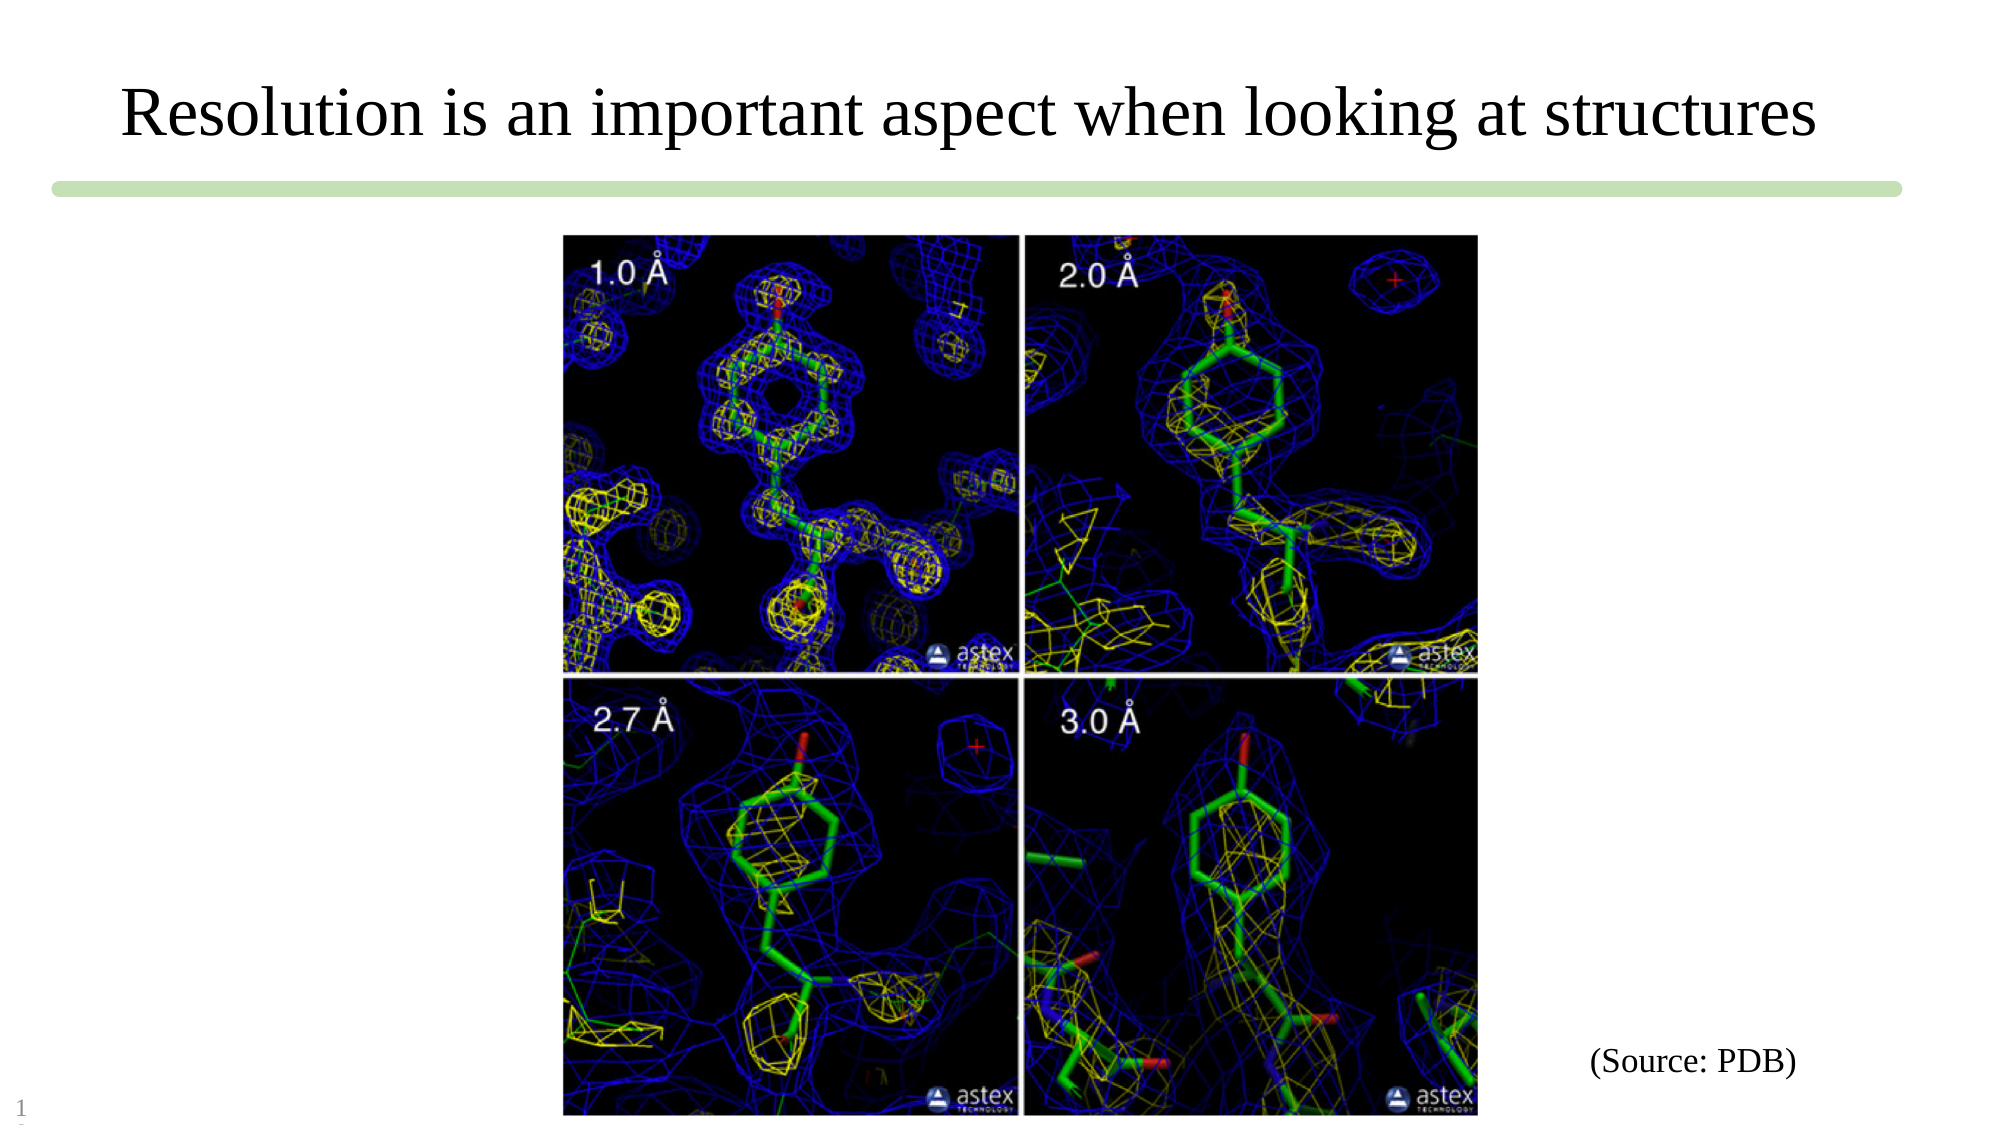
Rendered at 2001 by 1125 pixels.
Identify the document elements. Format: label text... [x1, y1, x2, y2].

picture [557, 229, 1485, 1124]
slide_number 18 [0, 1085, 53, 1125]
text_box (Source: PDB) [1583, 1031, 1804, 1086]
title Resolution is an important aspect when looking at structures [105, 0, 2000, 254]
